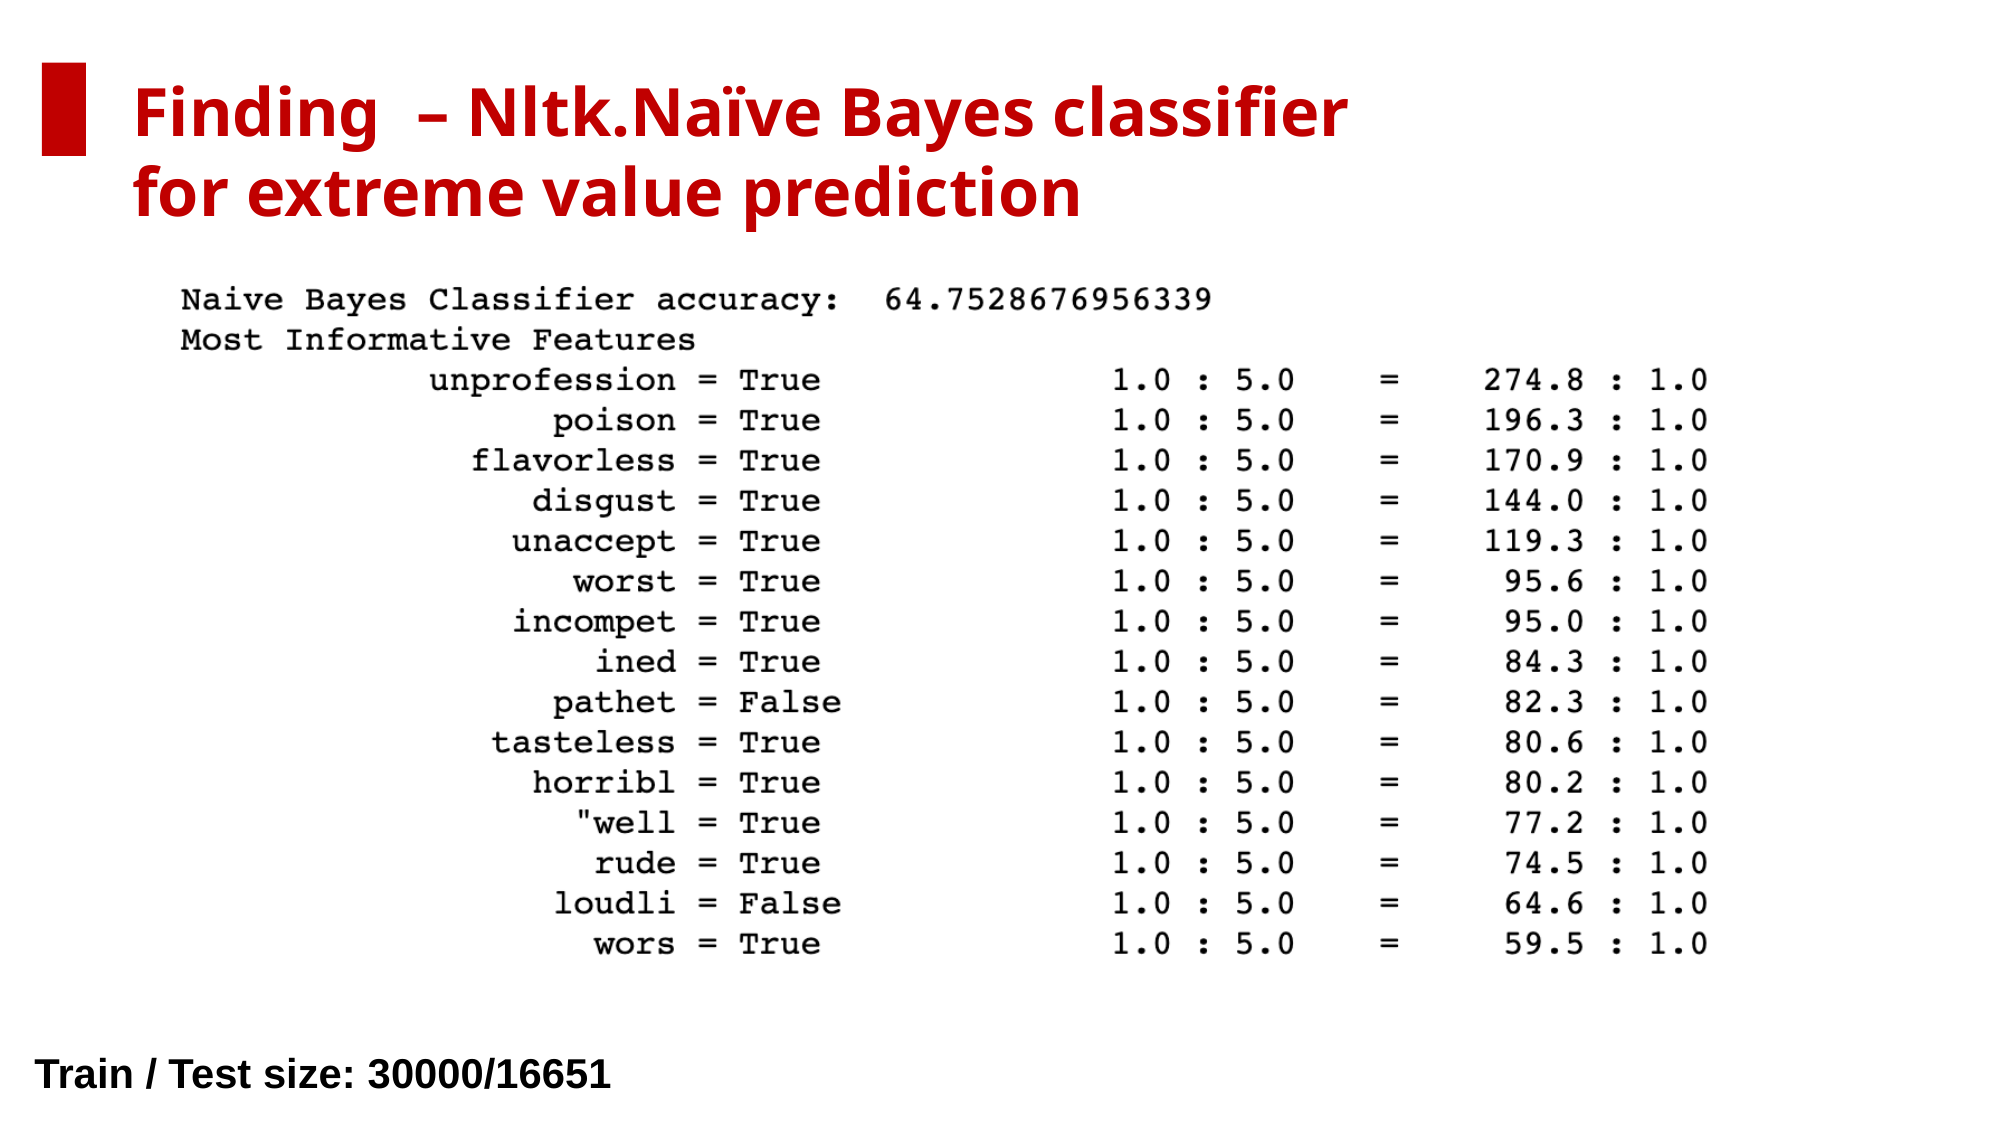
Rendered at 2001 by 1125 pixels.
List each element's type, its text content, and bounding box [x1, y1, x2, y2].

picture [162, 276, 1758, 966]
text_box Train / Test size: 30000/16651 [19, 1039, 685, 1105]
text_box [41, 62, 86, 156]
text_box Finding – Nltk.Naïve Bayes classifier for extreme value prediction [117, 62, 1460, 238]
